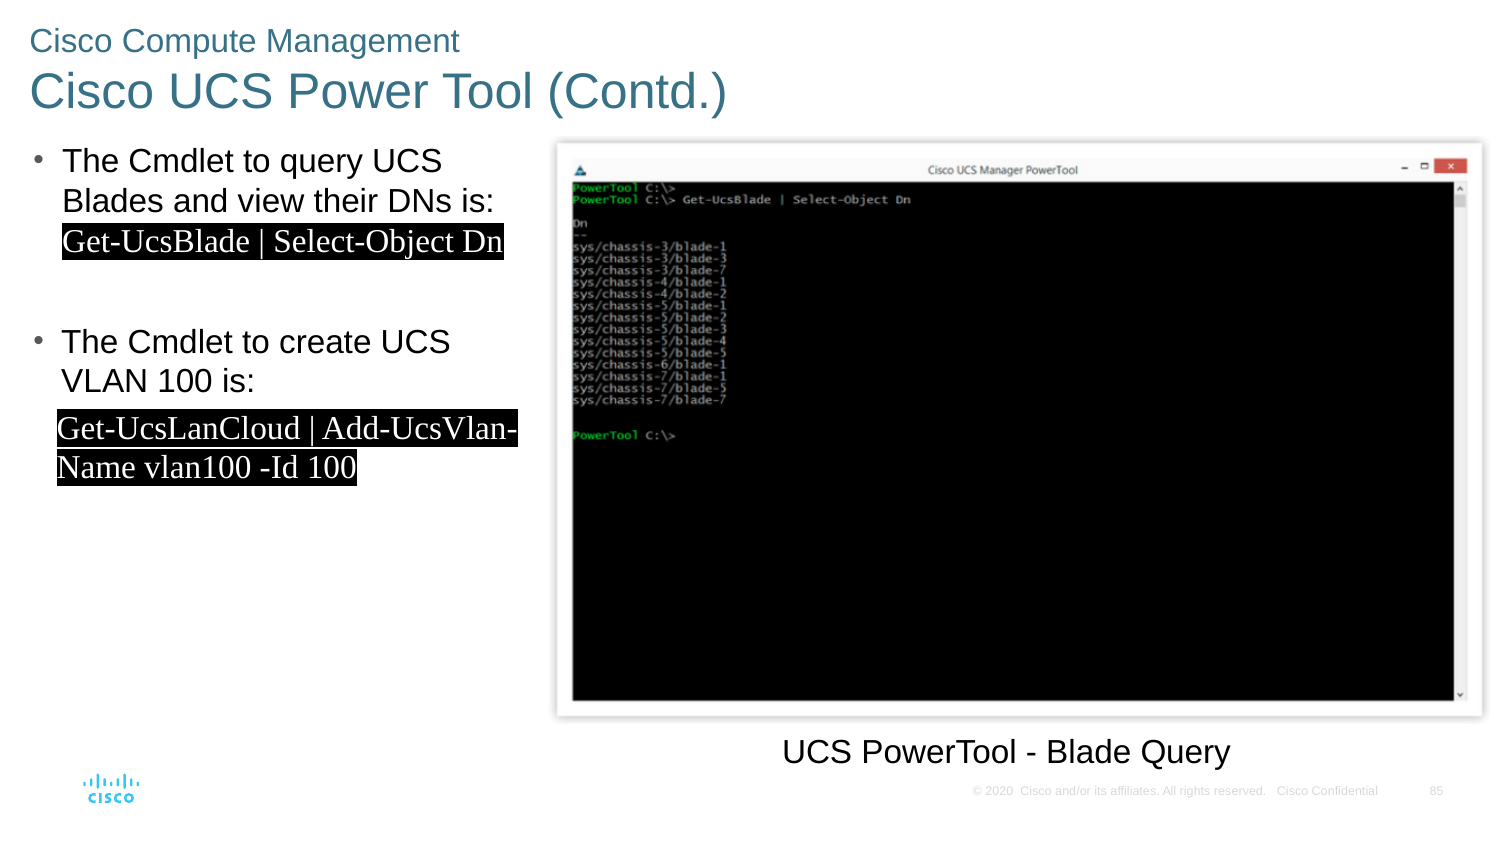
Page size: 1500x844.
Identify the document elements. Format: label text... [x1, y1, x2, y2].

title Cisco Compute Management Cisco UCS Power Tool (Contd.) [14, 6, 1474, 131]
list The Cmdlet to query UCS Blades and view their DNs is: Get-UcsBlade | Select-Object Dn The Cmdlet to create UCS VLAN 100 is: Get-UcsLanCloud | Add-UcsVlan-Name vlan100 -Id 100 [18, 131, 565, 200]
picture [548, 136, 1490, 724]
text_box UCS PowerTool - Blade Query [525, 723, 1488, 778]
